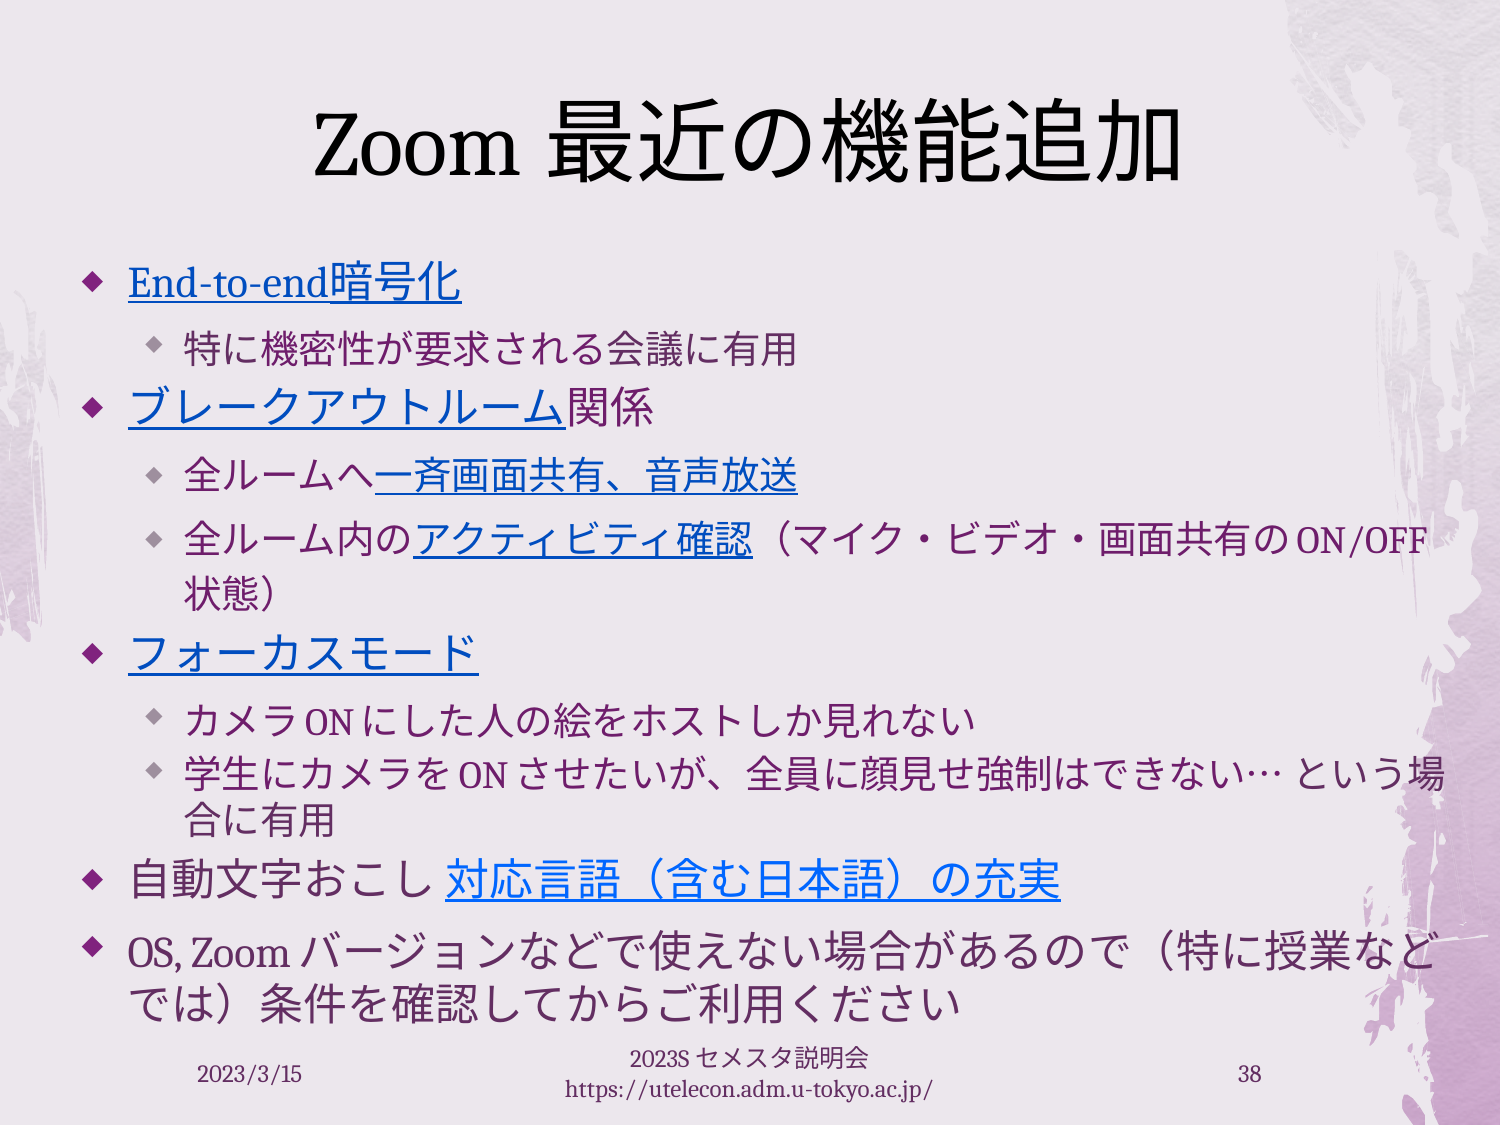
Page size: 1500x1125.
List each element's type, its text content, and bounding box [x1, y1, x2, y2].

slide_number 38 [1074, 1042, 1425, 1103]
title Zoom最近の機能追加 [75, 45, 1425, 233]
list End-to-end暗号化 特に機密性が要求される会議に有用 ブレークアウトルーム関係 全ルームへ一斉画面共有、音声放送 全ルーム内のアクティビティ確認（マイク・ビデオ・画面共有のON/OFF状態） フォーカスモード カメラONにした人の絵をホストしか見れない 学生にカメラをONさせたいが、全員に顔見せ強制はできない… という場合に有用 自動文字おこし 対応言語（含む日本語）の充実 OS, Zoomバージョンなどで使えない場合があるので（特に授業などでは）条件を確認してからご利用ください [64, 246, 1483, 1043]
footer 2023Sセメスタ説明会 https://utelecon.adm.u-tokyo.ac.jp/ [512, 1042, 988, 1103]
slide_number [75, 1042, 425, 1103]
